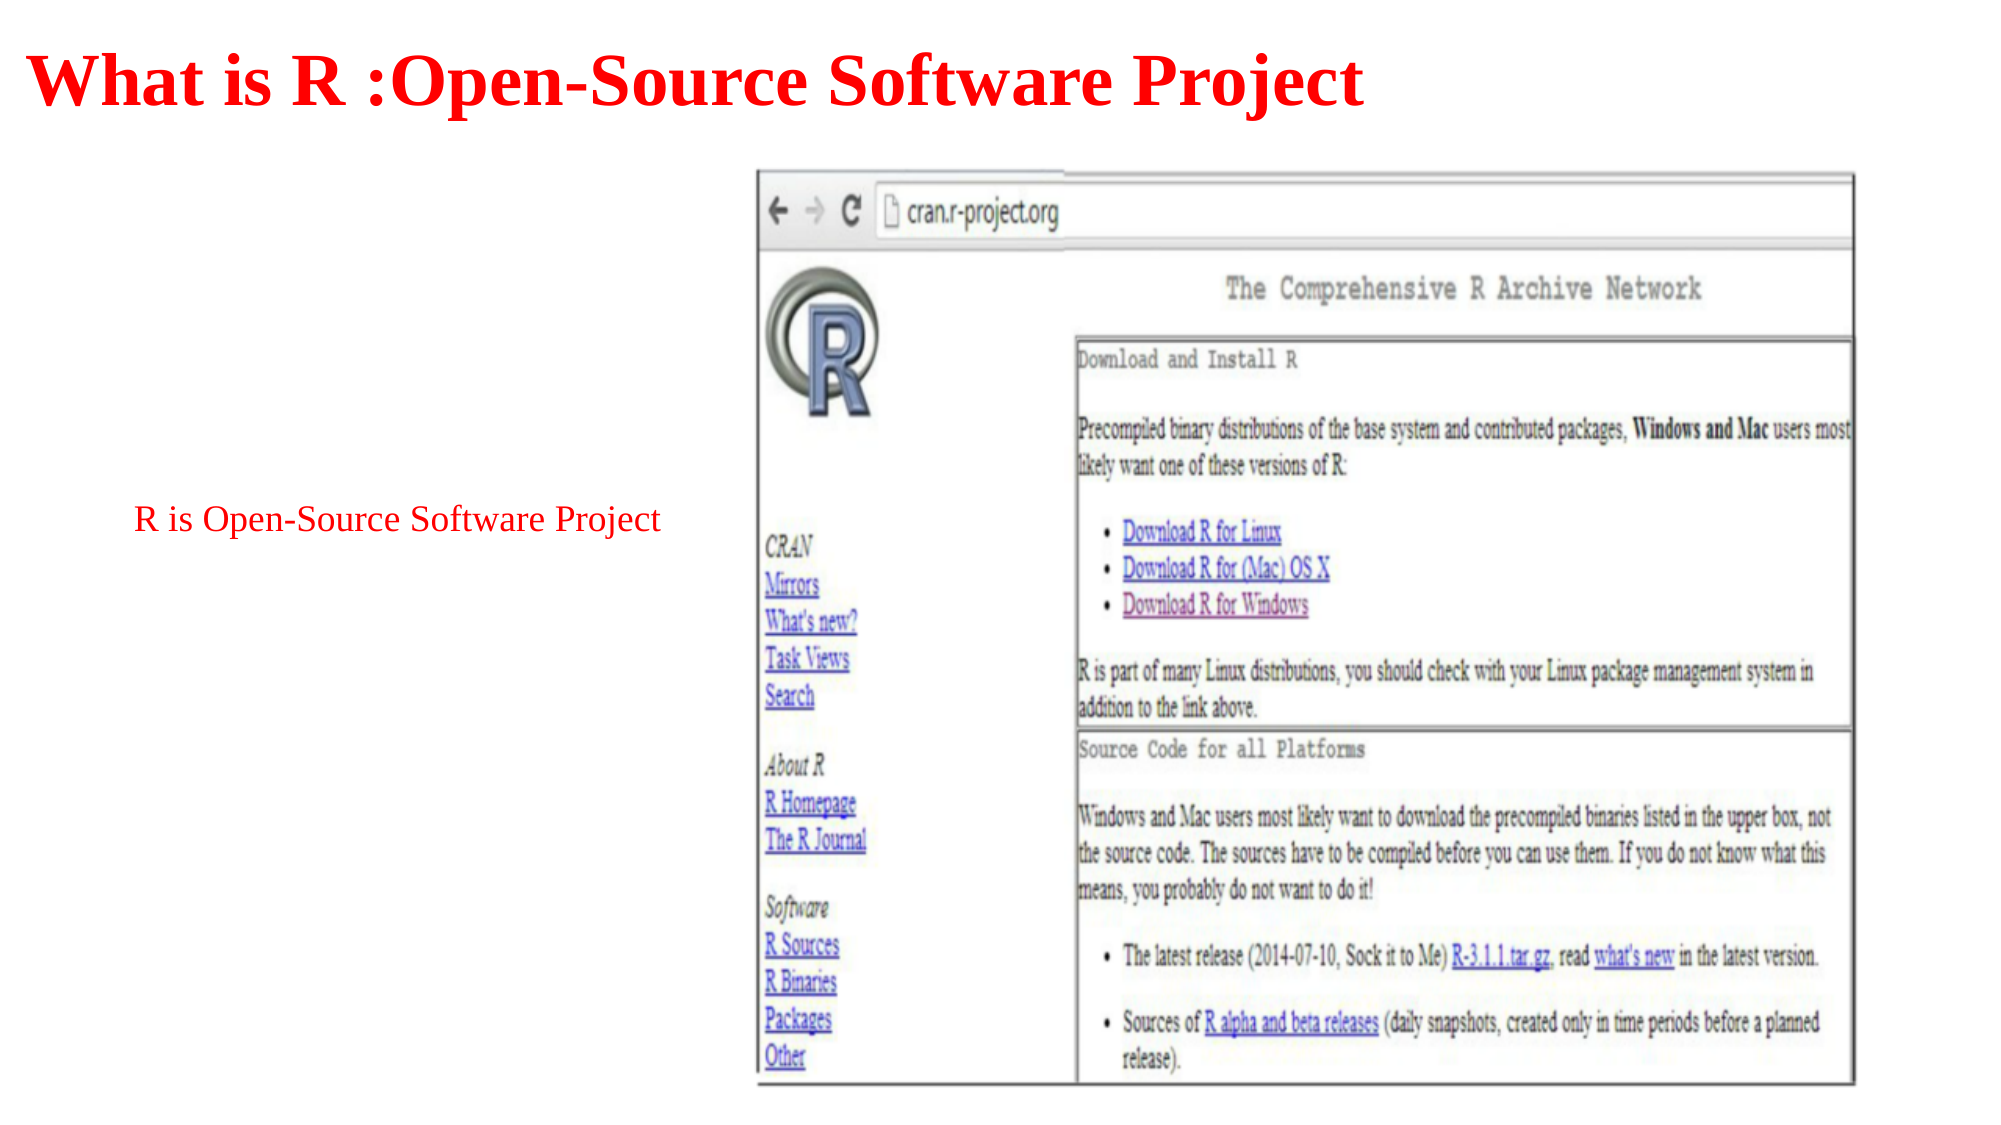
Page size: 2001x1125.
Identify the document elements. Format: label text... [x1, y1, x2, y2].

picture [744, 164, 1936, 1125]
text_box R is Open-Source Software Project [118, 486, 677, 547]
title What is R :Open-Source Software Project [10, 8, 1736, 155]
